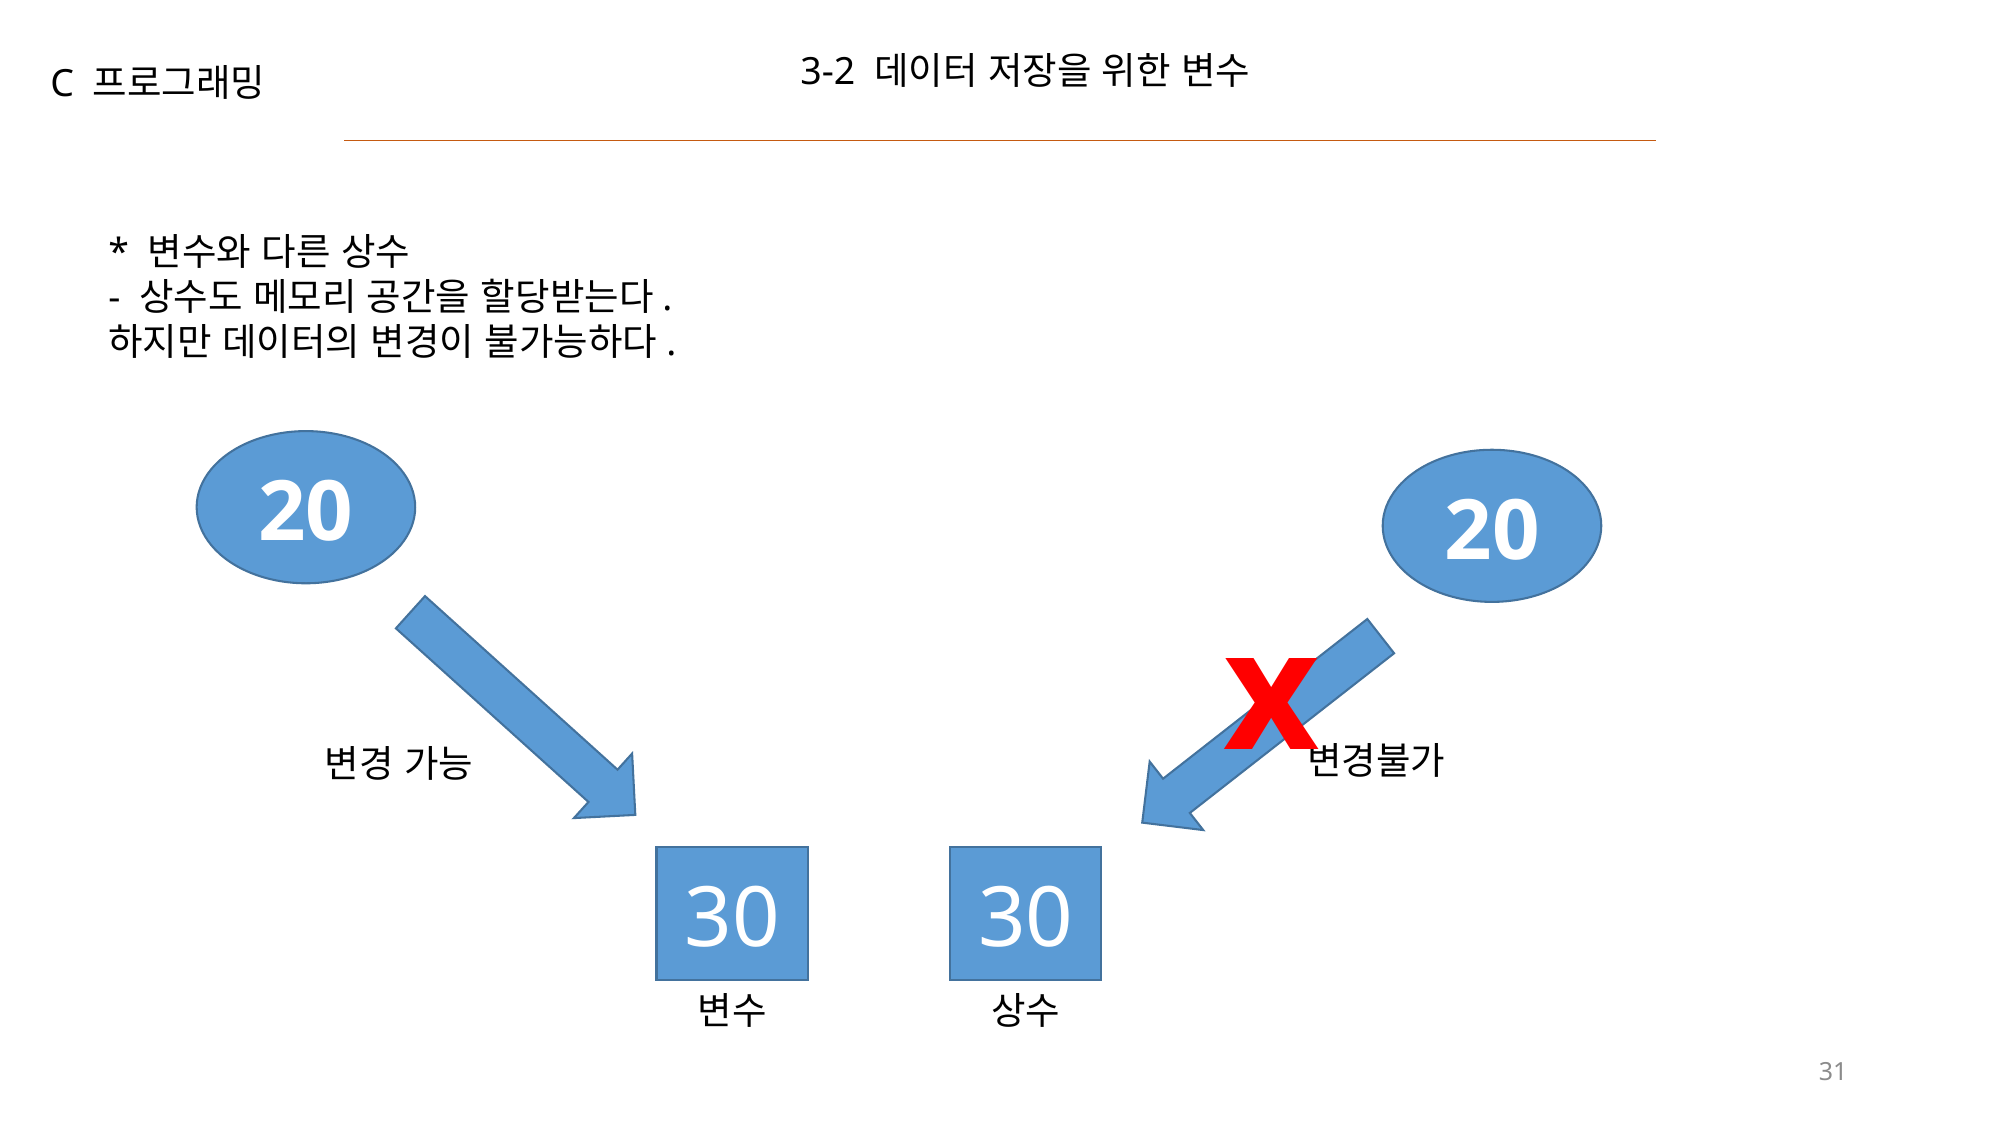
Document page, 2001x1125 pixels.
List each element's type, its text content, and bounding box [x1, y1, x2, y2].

text_box [394, 594, 637, 820]
slide_number 31 [1412, 1042, 1863, 1103]
text_box 변수 [682, 979, 782, 1040]
text_box 30 [655, 846, 809, 981]
text_box 20 [1381, 448, 1603, 603]
text_box 변경 가능 [310, 732, 489, 792]
text_box [1377, 629, 1396, 668]
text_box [29, 40, 1656, 141]
text_box 20 [195, 430, 417, 585]
text_box [1141, 758, 1256, 832]
text_box x [1166, 603, 1377, 763]
text_box 30 [949, 846, 1102, 981]
text_box * 변수와 다른 상수 - 상수도 메모리 공간을 할당받는다. 하지만 데이터의 변경이 불가능하다. [93, 220, 692, 371]
text_box 상수 [976, 979, 1075, 1040]
text_box 변경불가 [1292, 729, 1461, 790]
